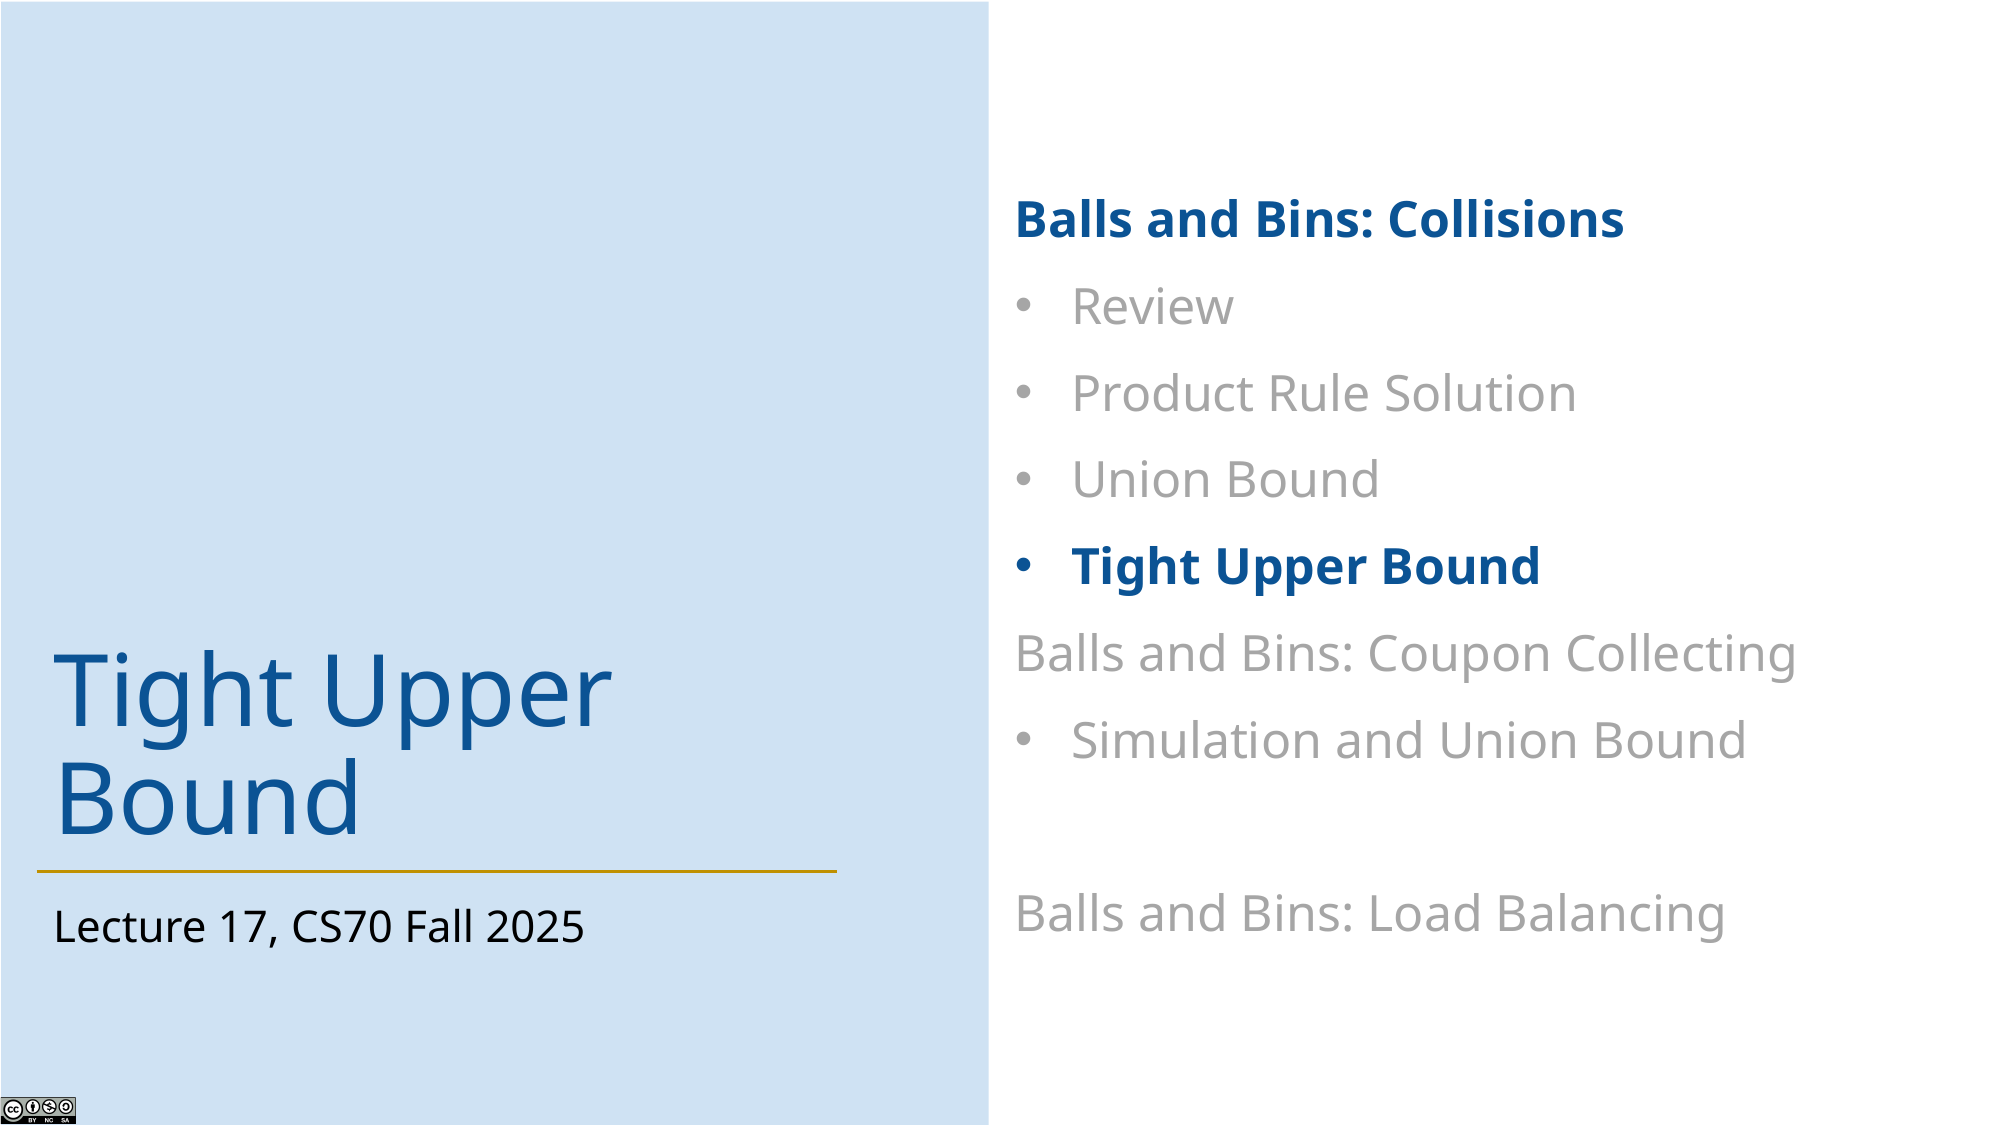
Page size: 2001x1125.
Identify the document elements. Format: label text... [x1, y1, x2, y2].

subtitle Lecture 17, CS70 Fall 2025 [38, 890, 813, 991]
picture [0, 1097, 76, 1124]
title Tight Upper Bound [38, 472, 813, 864]
